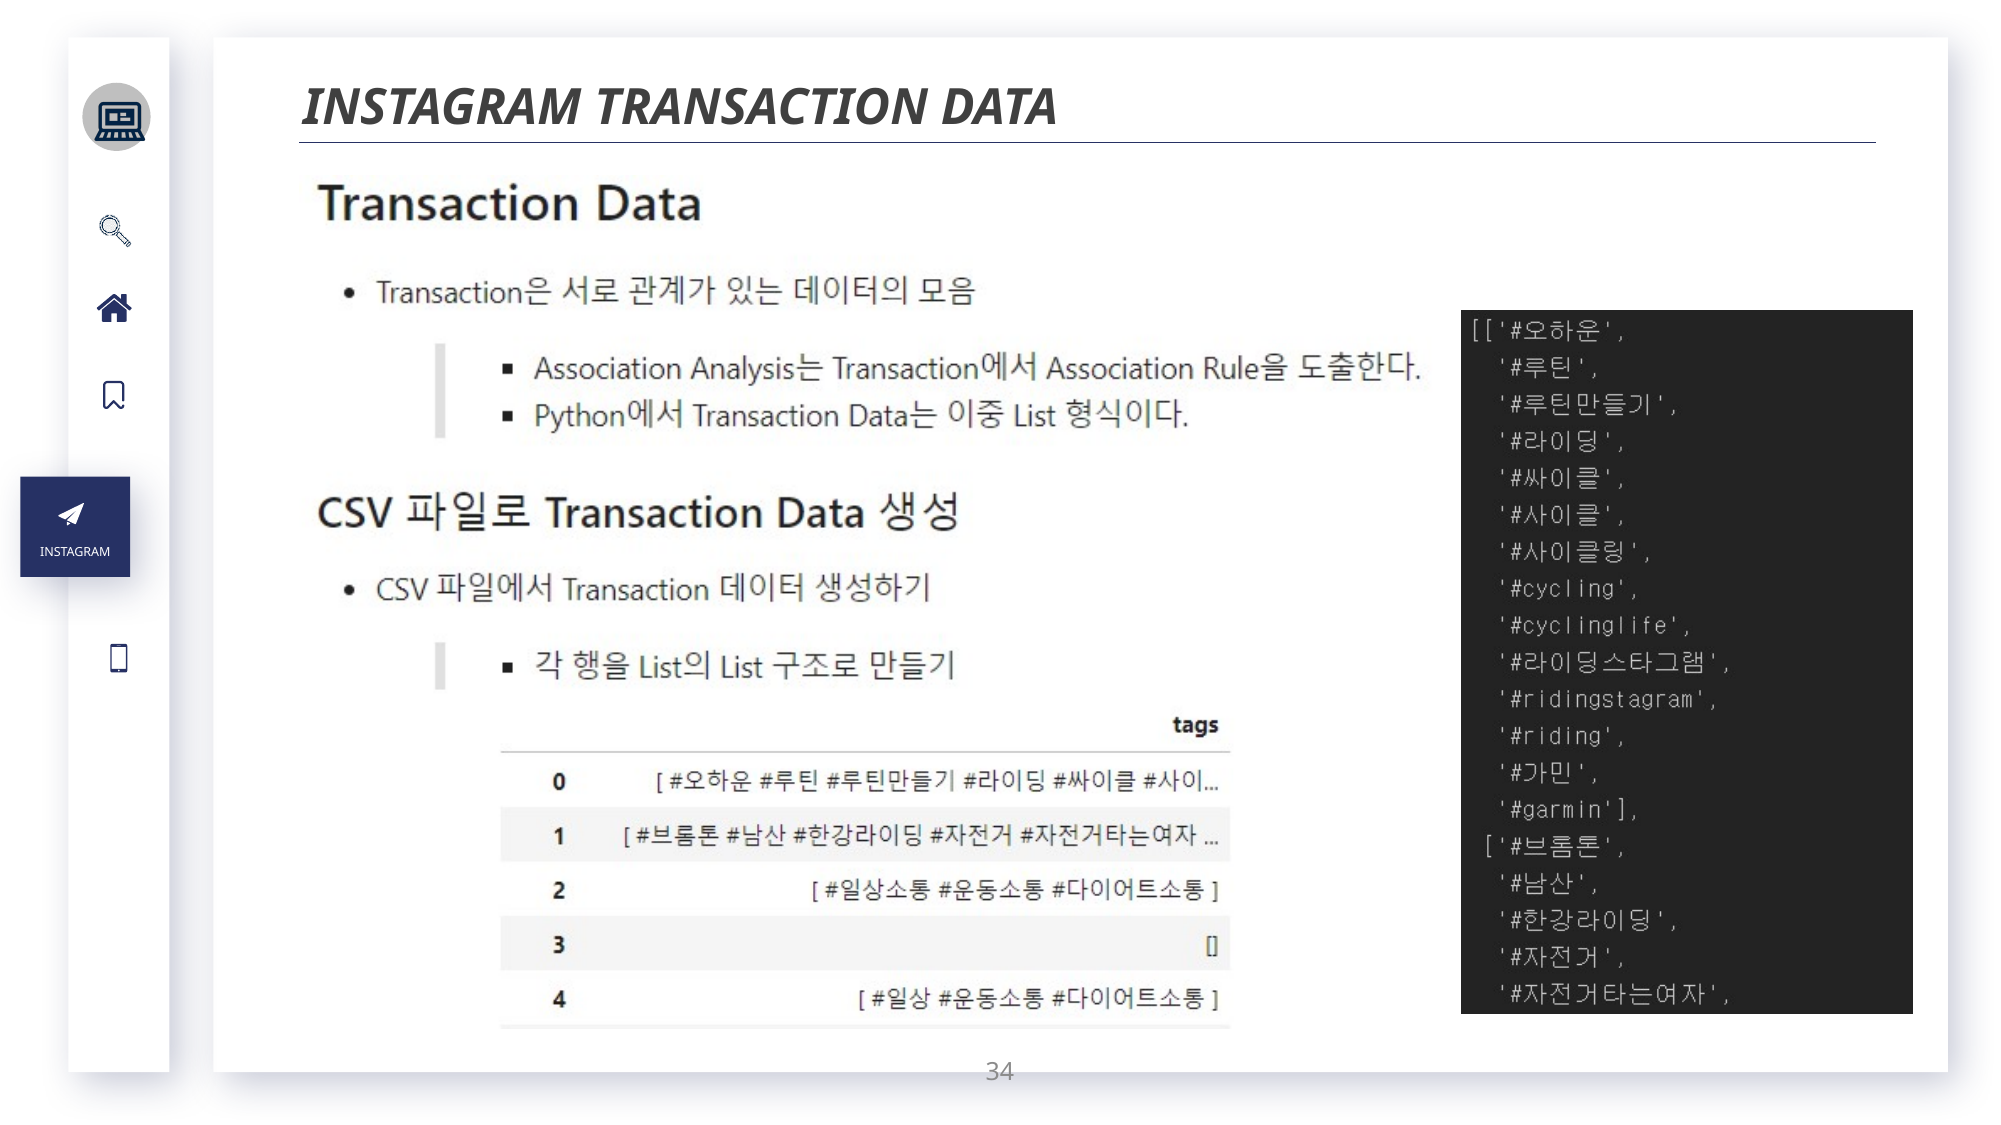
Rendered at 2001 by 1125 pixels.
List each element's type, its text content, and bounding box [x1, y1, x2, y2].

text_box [20, 37, 170, 1073]
picture [487, 694, 1249, 1029]
picture [1461, 310, 1913, 1014]
slide_number 34 [774, 1042, 1225, 1103]
text_box INSTAGRAM TRANSACTION DATA [212, 36, 1949, 1073]
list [299, 175, 1513, 695]
